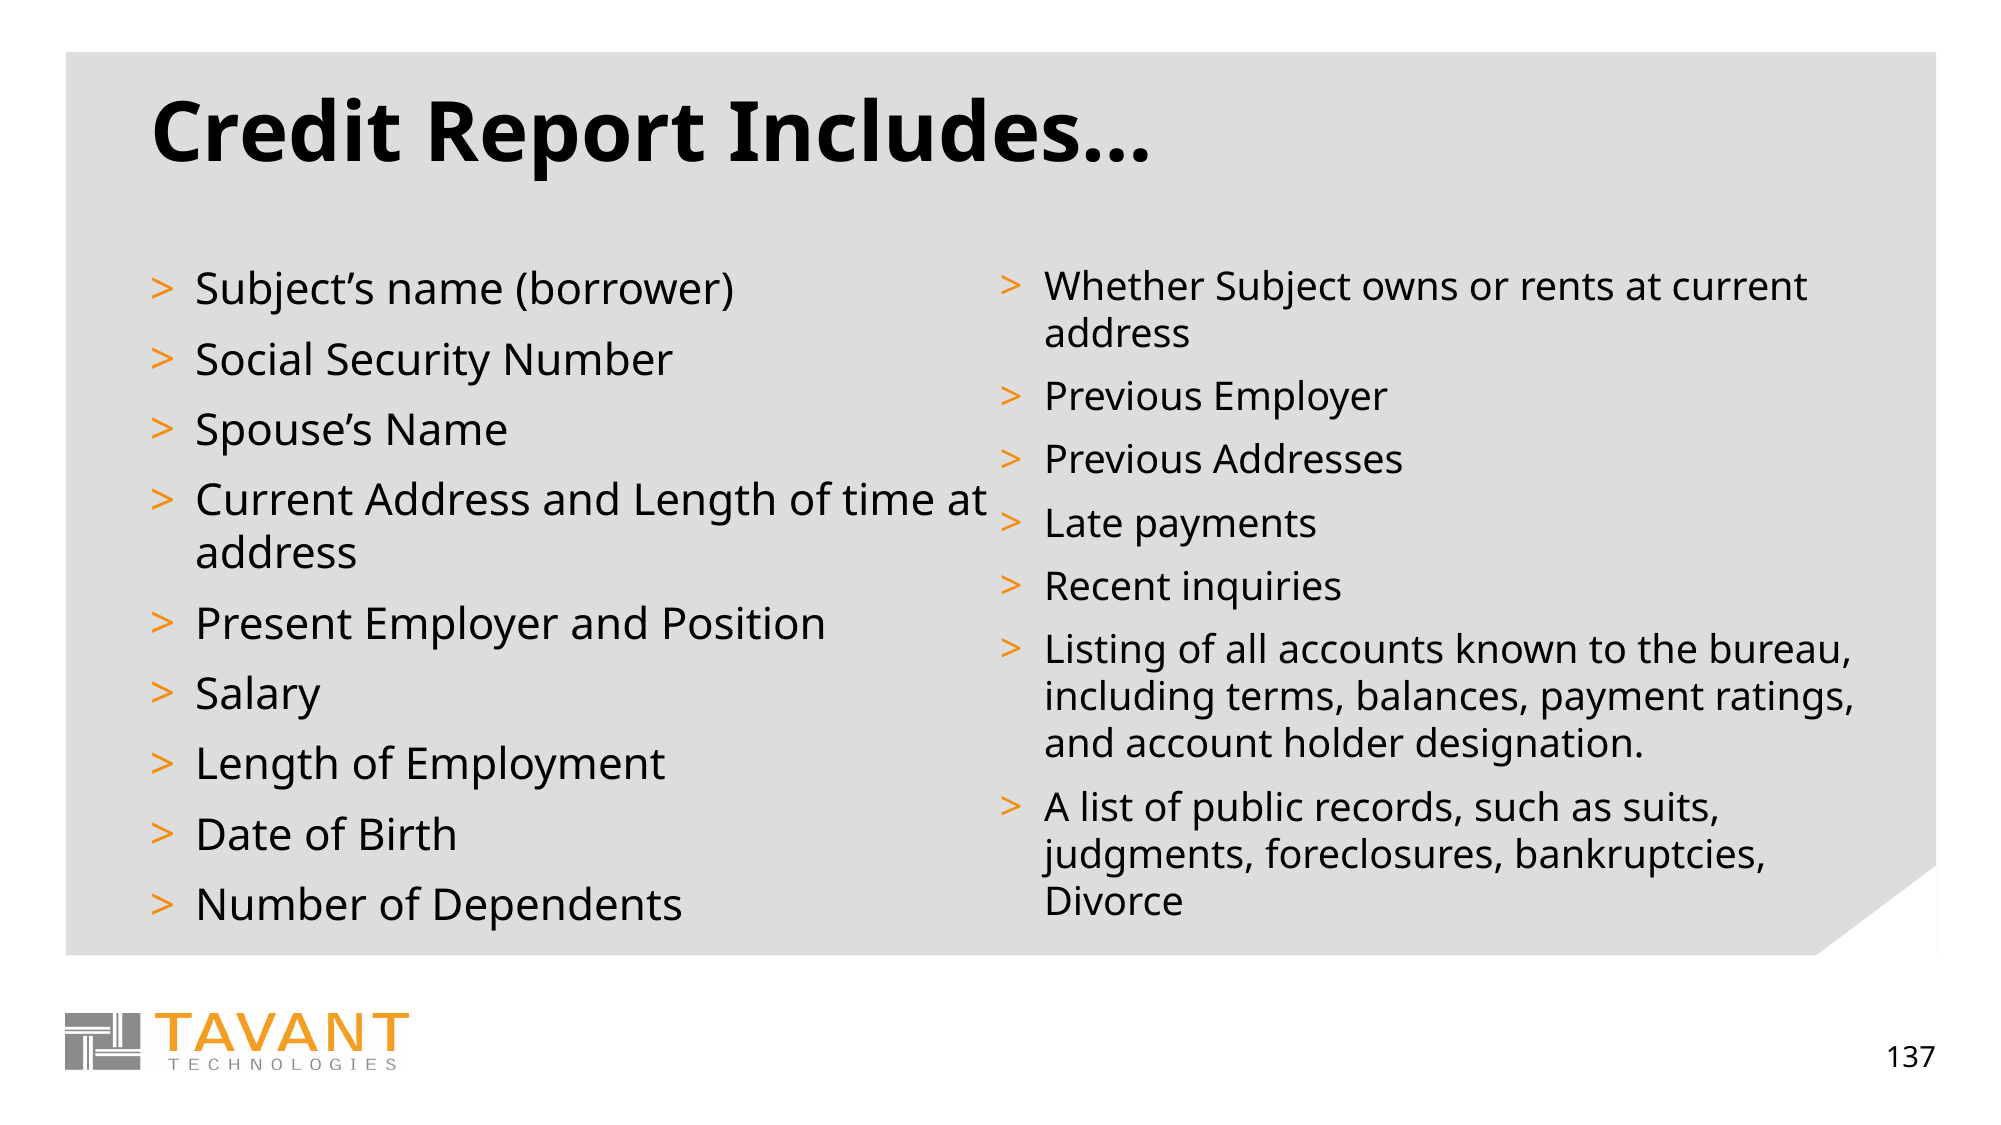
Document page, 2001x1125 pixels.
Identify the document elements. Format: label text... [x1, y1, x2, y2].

title Credit Report Includes… [150, 50, 1850, 206]
picture [65, 1013, 409, 1070]
slide_number 137 [1519, 1028, 1937, 1090]
text_box Subject’s name (borrower) Social Security Number Spouse’s Name Current Address and Length of time at address Present Employer and Position Salary Length of Employment Date of Birth Number of Dependents [150, 253, 995, 939]
list Whether Subject owns or rents at current address Previous Employer Previous Addresses Late payments Recent inquiries Listing of all accounts known to the bureau, including terms, balances, payment ratings, and account holder designation. A list of public records, such as suits, judgments, foreclosures, bankruptcies, Divorce [999, 253, 1897, 939]
